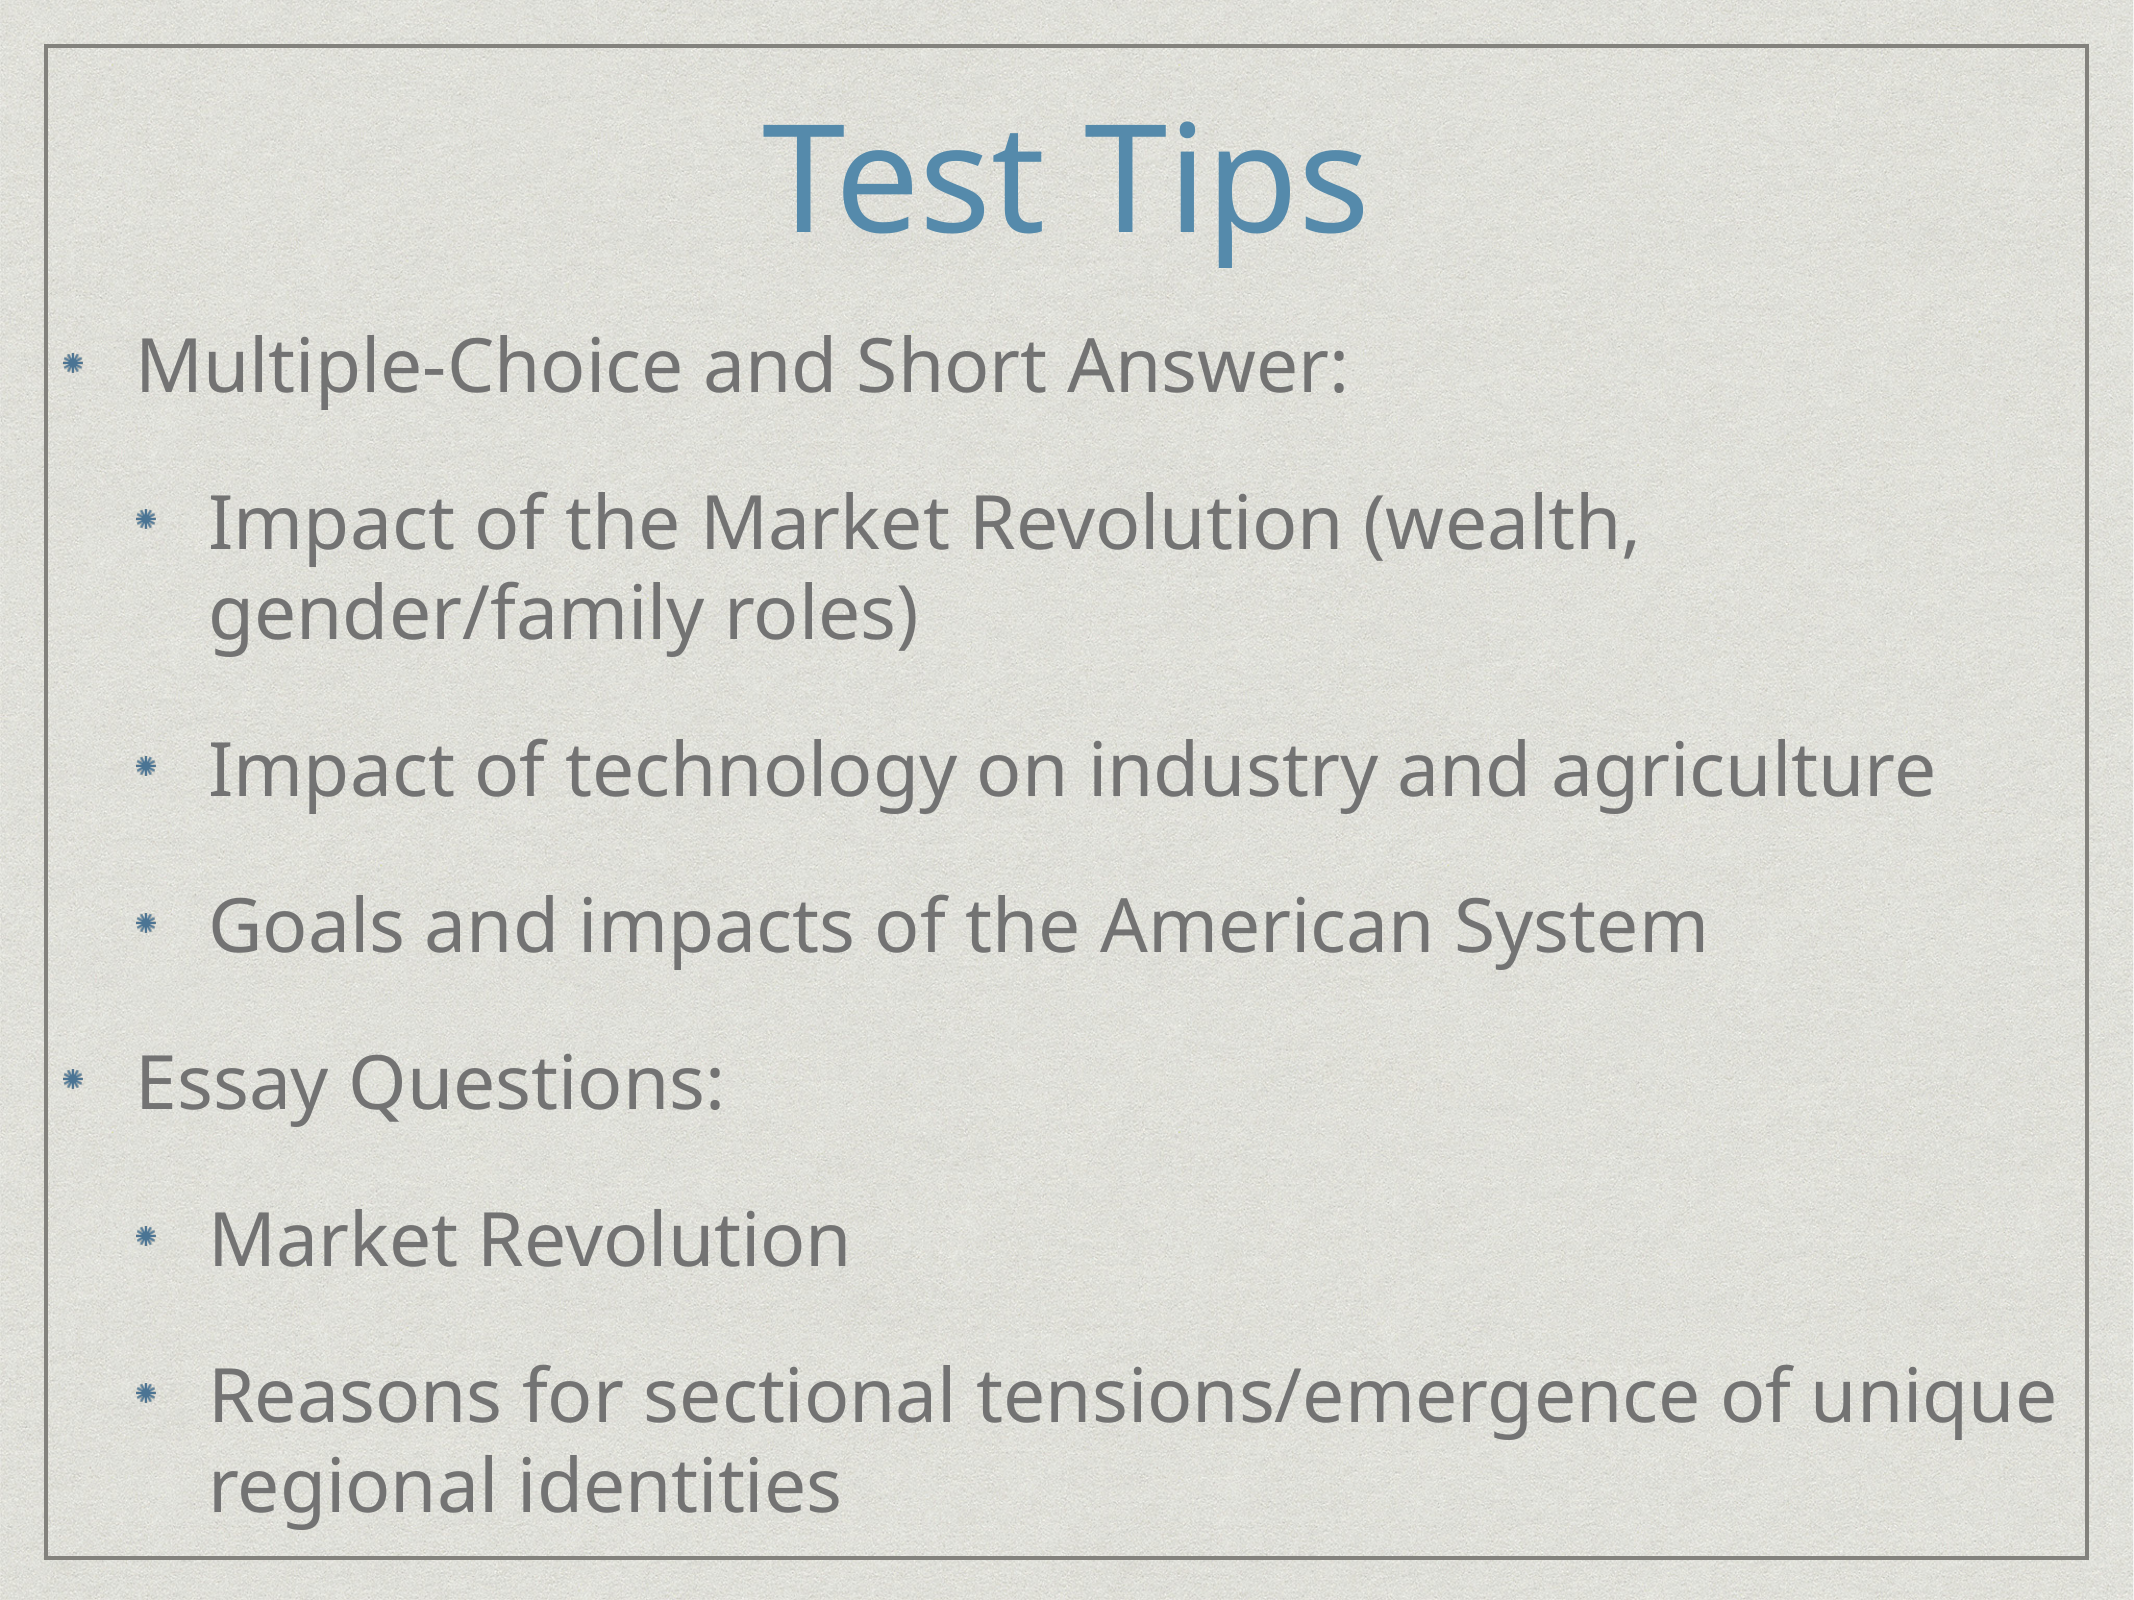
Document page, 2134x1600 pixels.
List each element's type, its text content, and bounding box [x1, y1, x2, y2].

list Multiple-Choice and Short Answer: Impact of the Market Revolution (wealth, gender/family roles) Impact of technology on industry and agriculture Goals and impacts of the American System Essay Questions: Market Revolution Reasons for sectional tensions/emergence of unique regional identities [53, 292, 2080, 1554]
picture [0, 0, 2134, 1600]
title Test Tips [170, 43, 1963, 292]
